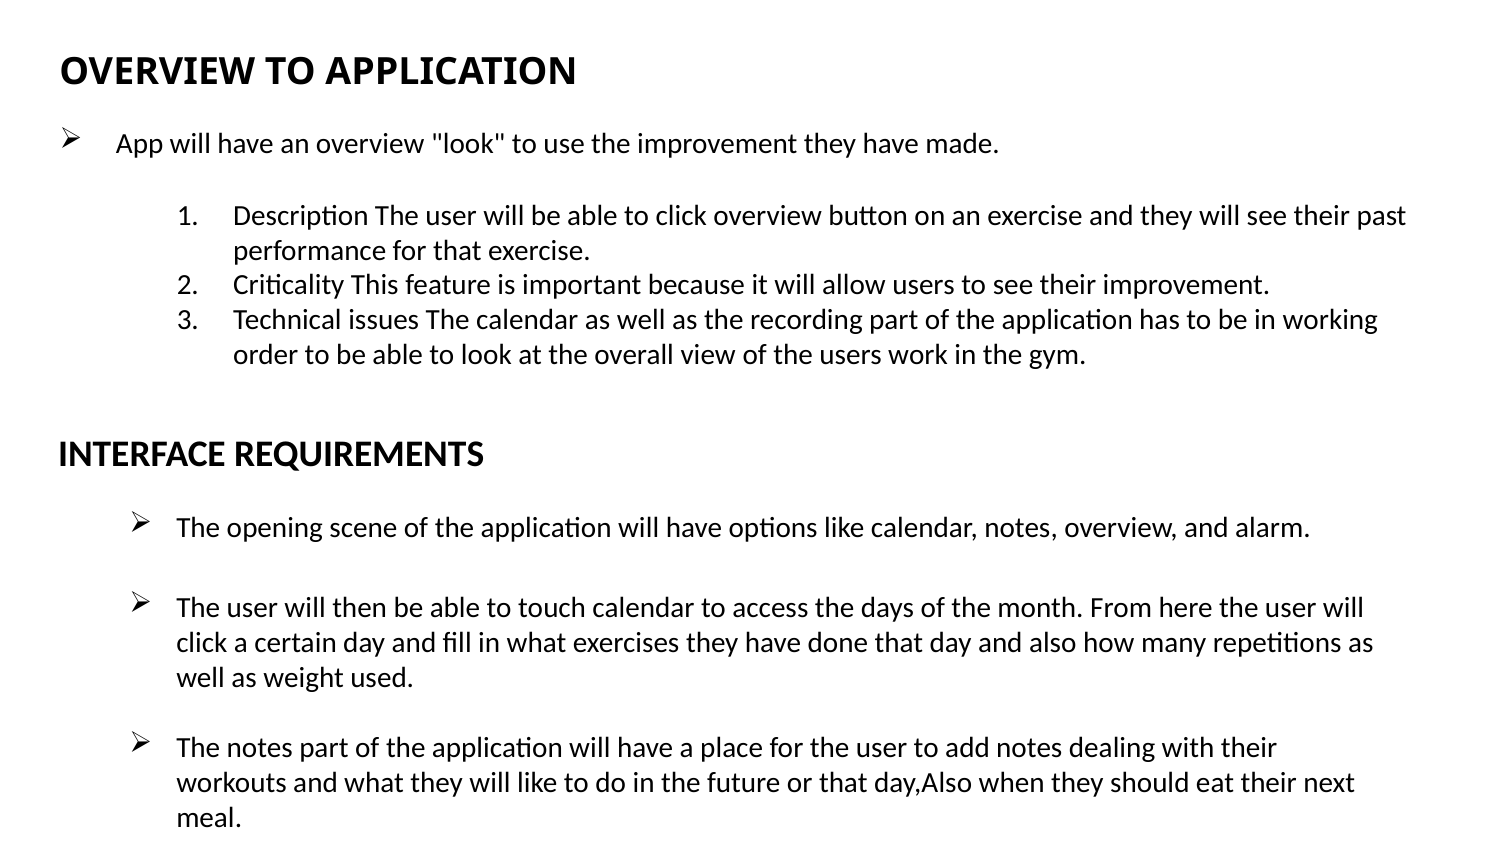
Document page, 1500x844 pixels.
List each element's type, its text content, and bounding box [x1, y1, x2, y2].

list App will have an overview "look" to use the improvement they have made. [59, 124, 1410, 599]
title OVERVIEW TO APPLICATION [59, 46, 874, 124]
text_box INTERFACE REQUIREMENTS [43, 421, 590, 482]
text_box Description The user will be able to click overview button on an exercise and they will see their past performance for that exercise. Criticality This feature is important because it will allow users to see their improvement. Technical issues The calendar as well as the recording part of the application has to be in working order to be able to look at the overall view of the users work in the gym. [161, 188, 1443, 379]
text_box The opening scene of the application will have options like calendar, notes, overview, and alarm. The user will then be able to touch calendar to access the days of the month. From here the user will click a certain day and fill in what exercises they have done that day and also how many repetitions as well as weight used. The notes part of the application will have a place for the user to add notes dealing with their workouts and what they will like to do in the future or that day,Also when they should eat their next meal. [114, 501, 1410, 841]
